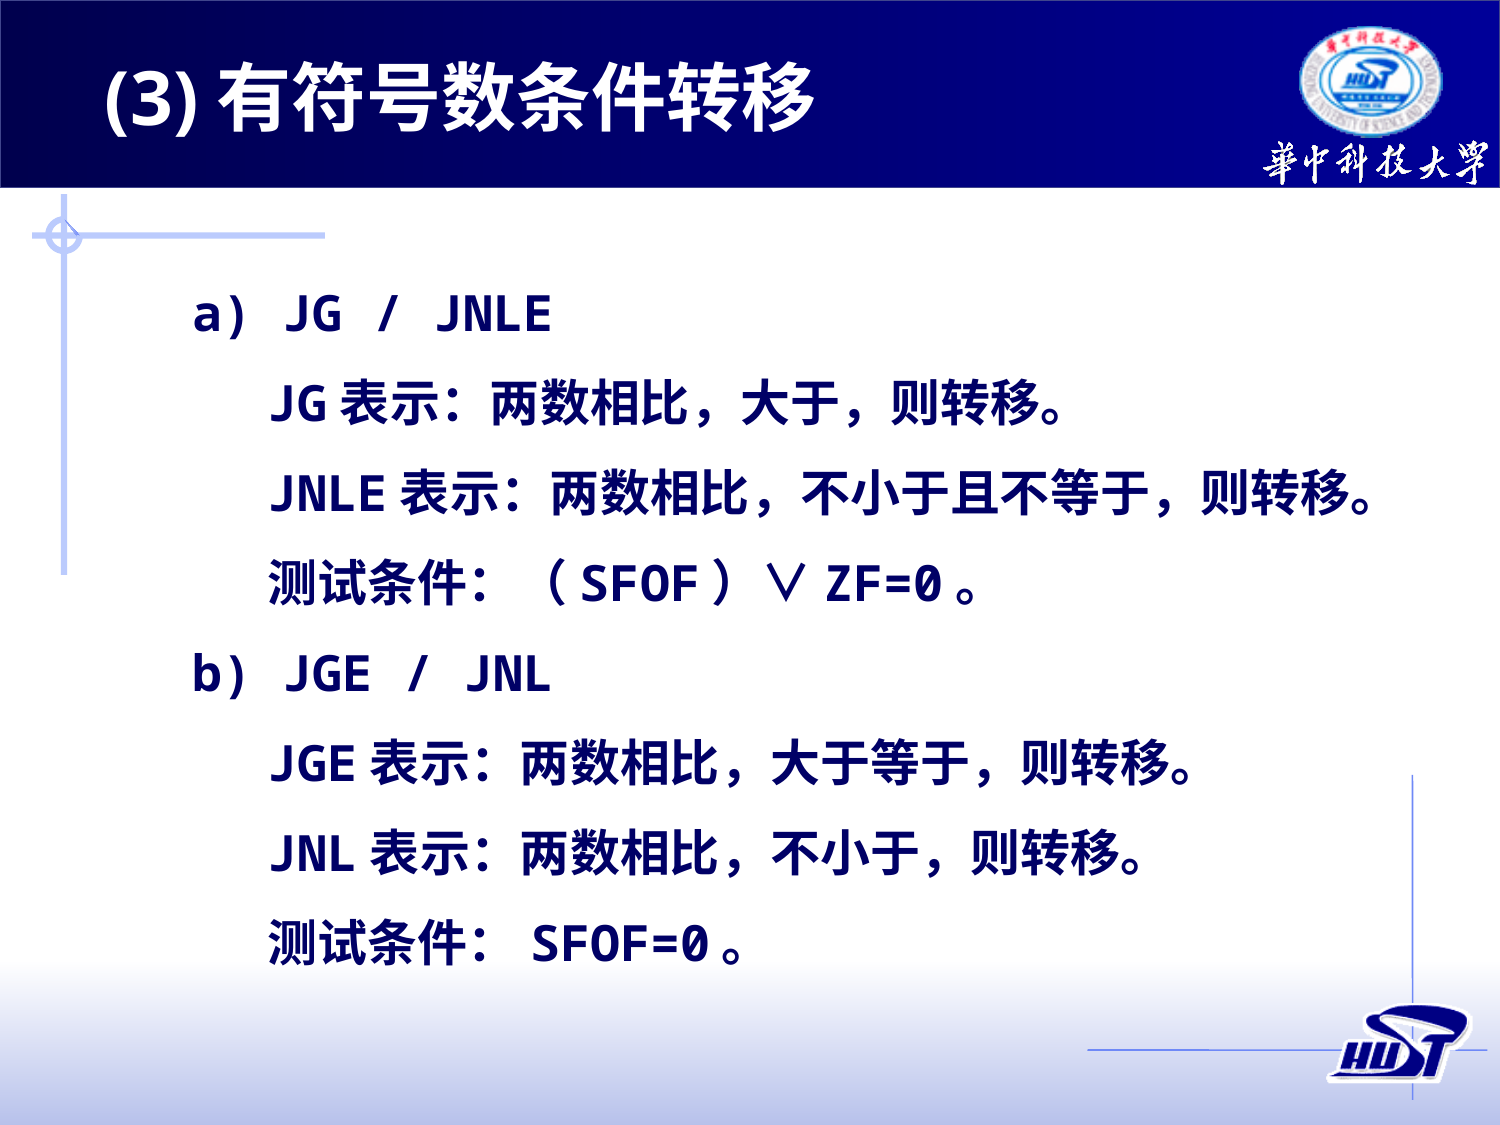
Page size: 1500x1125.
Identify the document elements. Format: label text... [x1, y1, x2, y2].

picture [1262, 140, 1488, 185]
text_box (3)有符号数条件转移 [89, 42, 1308, 148]
text_box a) JG / JNLE JG表示：两数相比，大于，则转移。 JNLE表示：两数相比，不小于且不等于，则转移。 测试条件：（SFOF）∨ZF=0。 b) JGE / JNL JGE表示：两数相比，大于等于，则转移。 JNL表示：两数相比，不小于，则转移。 测试条件：SFOF=0。 [41, 243, 1372, 1010]
picture [1299, 26, 1443, 138]
